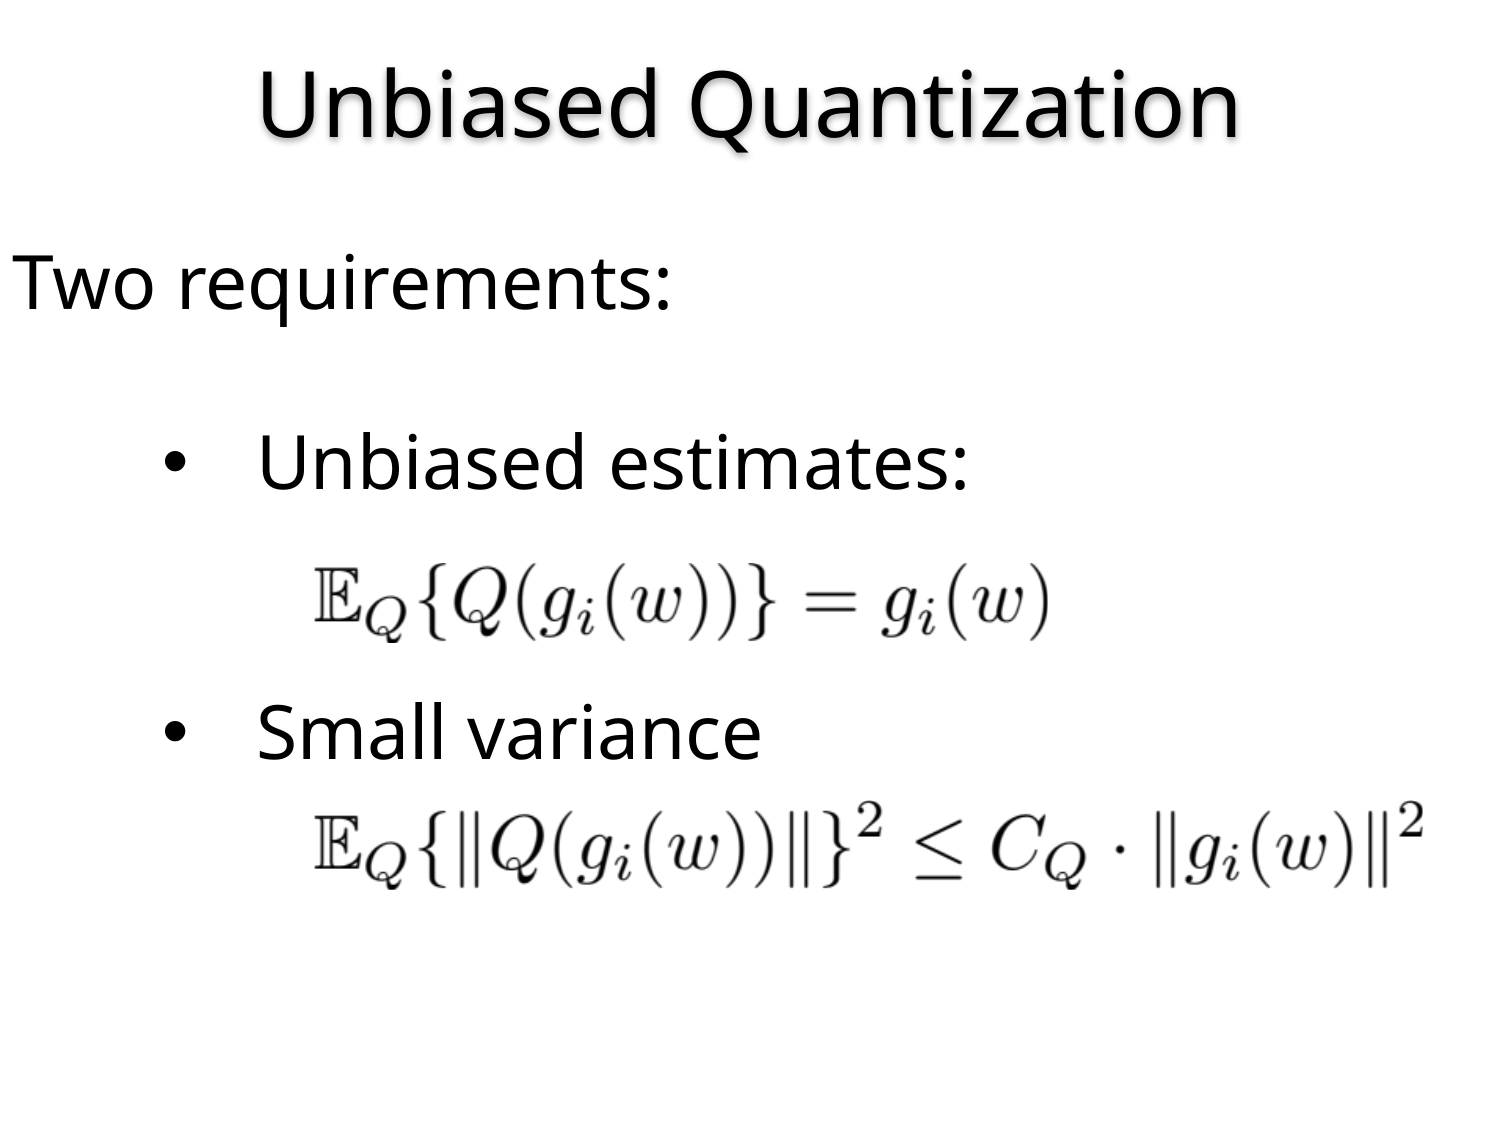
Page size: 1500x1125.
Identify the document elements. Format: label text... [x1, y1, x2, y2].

text_box Two requirements: Unbiased estimates: Small variance How does it perform? [0, 227, 1498, 1125]
picture [314, 800, 1423, 891]
picture [314, 563, 1048, 643]
text_box Unbiased Quantization [0, 0, 1500, 201]
